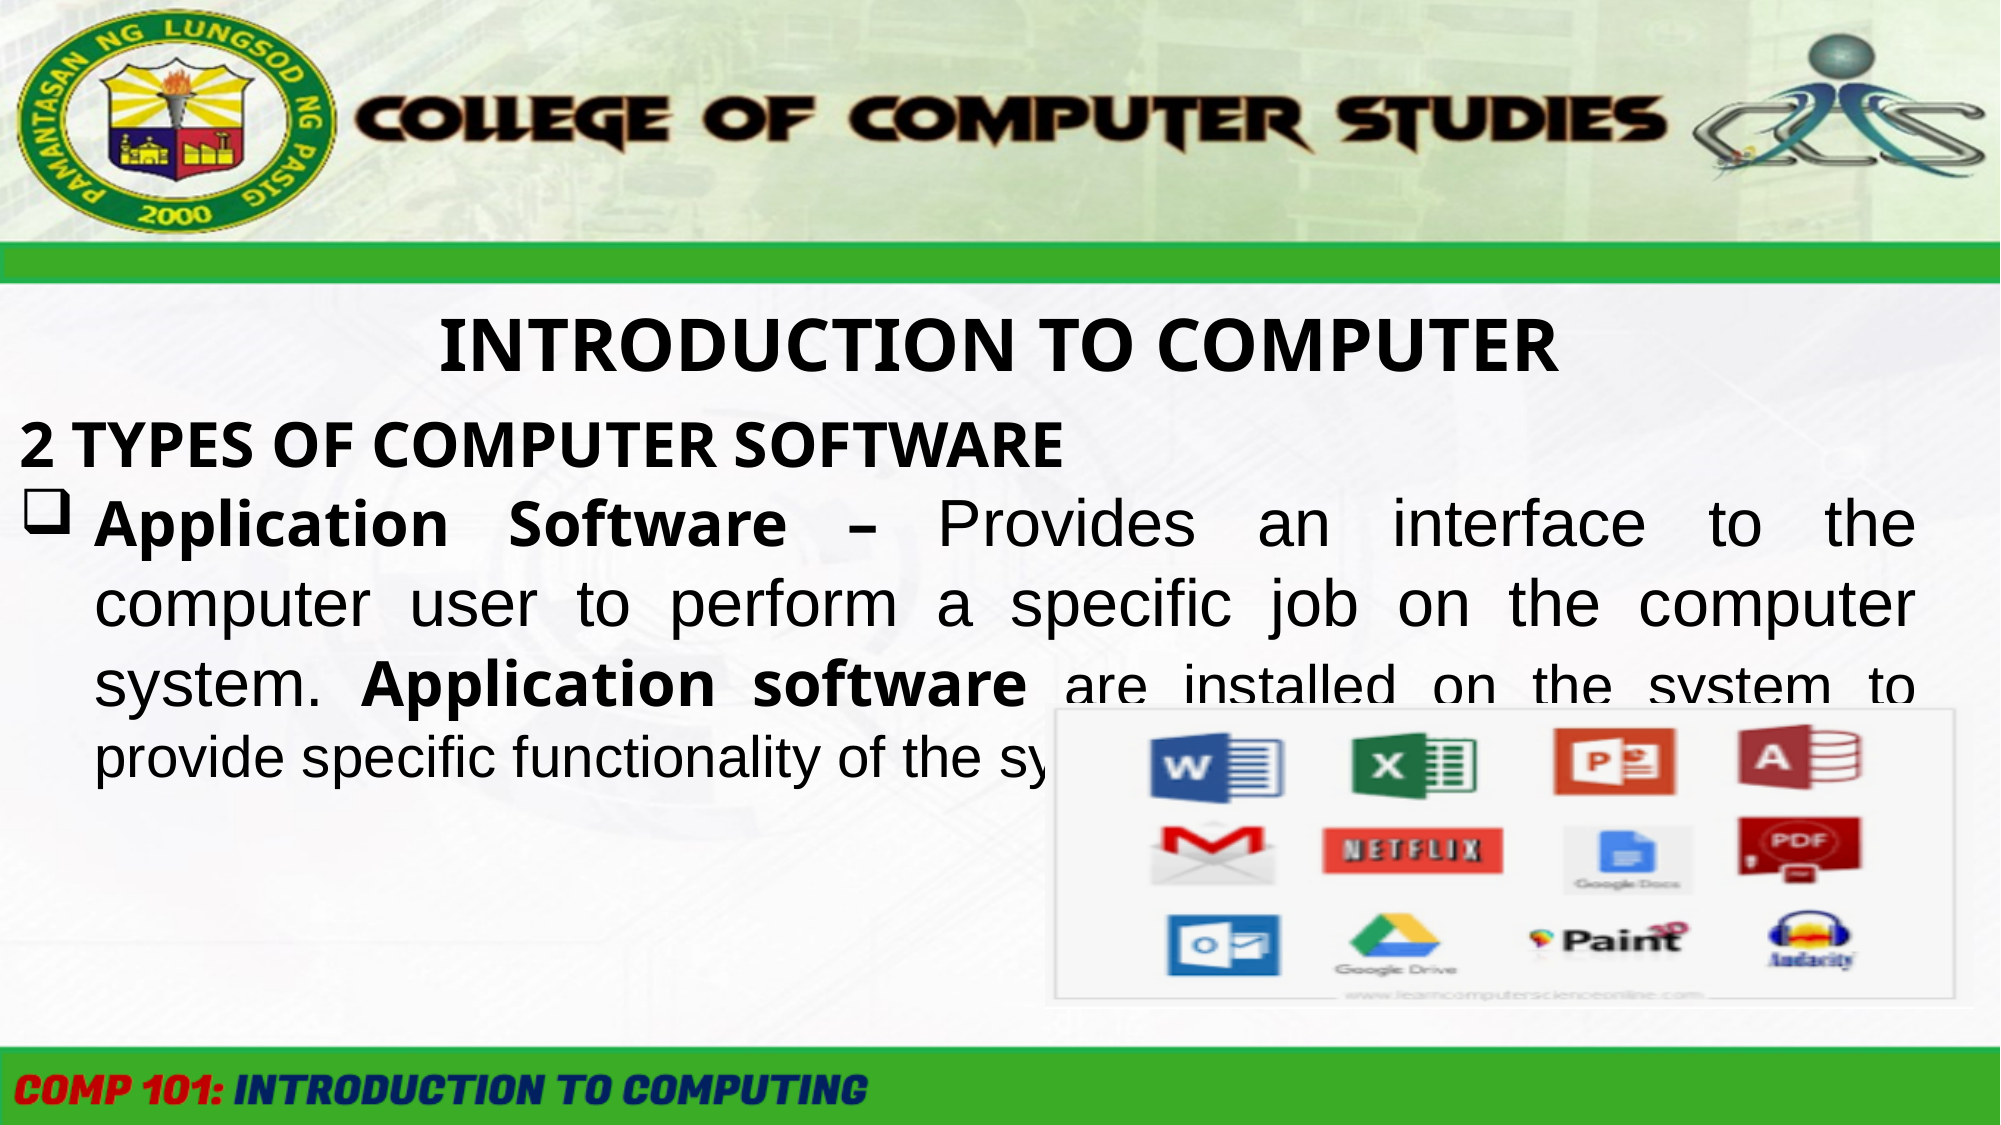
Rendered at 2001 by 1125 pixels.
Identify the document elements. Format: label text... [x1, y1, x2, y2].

picture [0, 406, 2000, 1125]
text_box INTRODUCTION TO COMPUTER [0, 291, 2000, 406]
text_box 2 TYPES OF COMPUTER SOFTWARE Application Software – Provides an interface to the computer user to perform a specific job on the computer system. Application software are installed on the system to provide specific functionality of the system. Example: [4, 397, 1933, 458]
picture [0, 0, 2000, 291]
